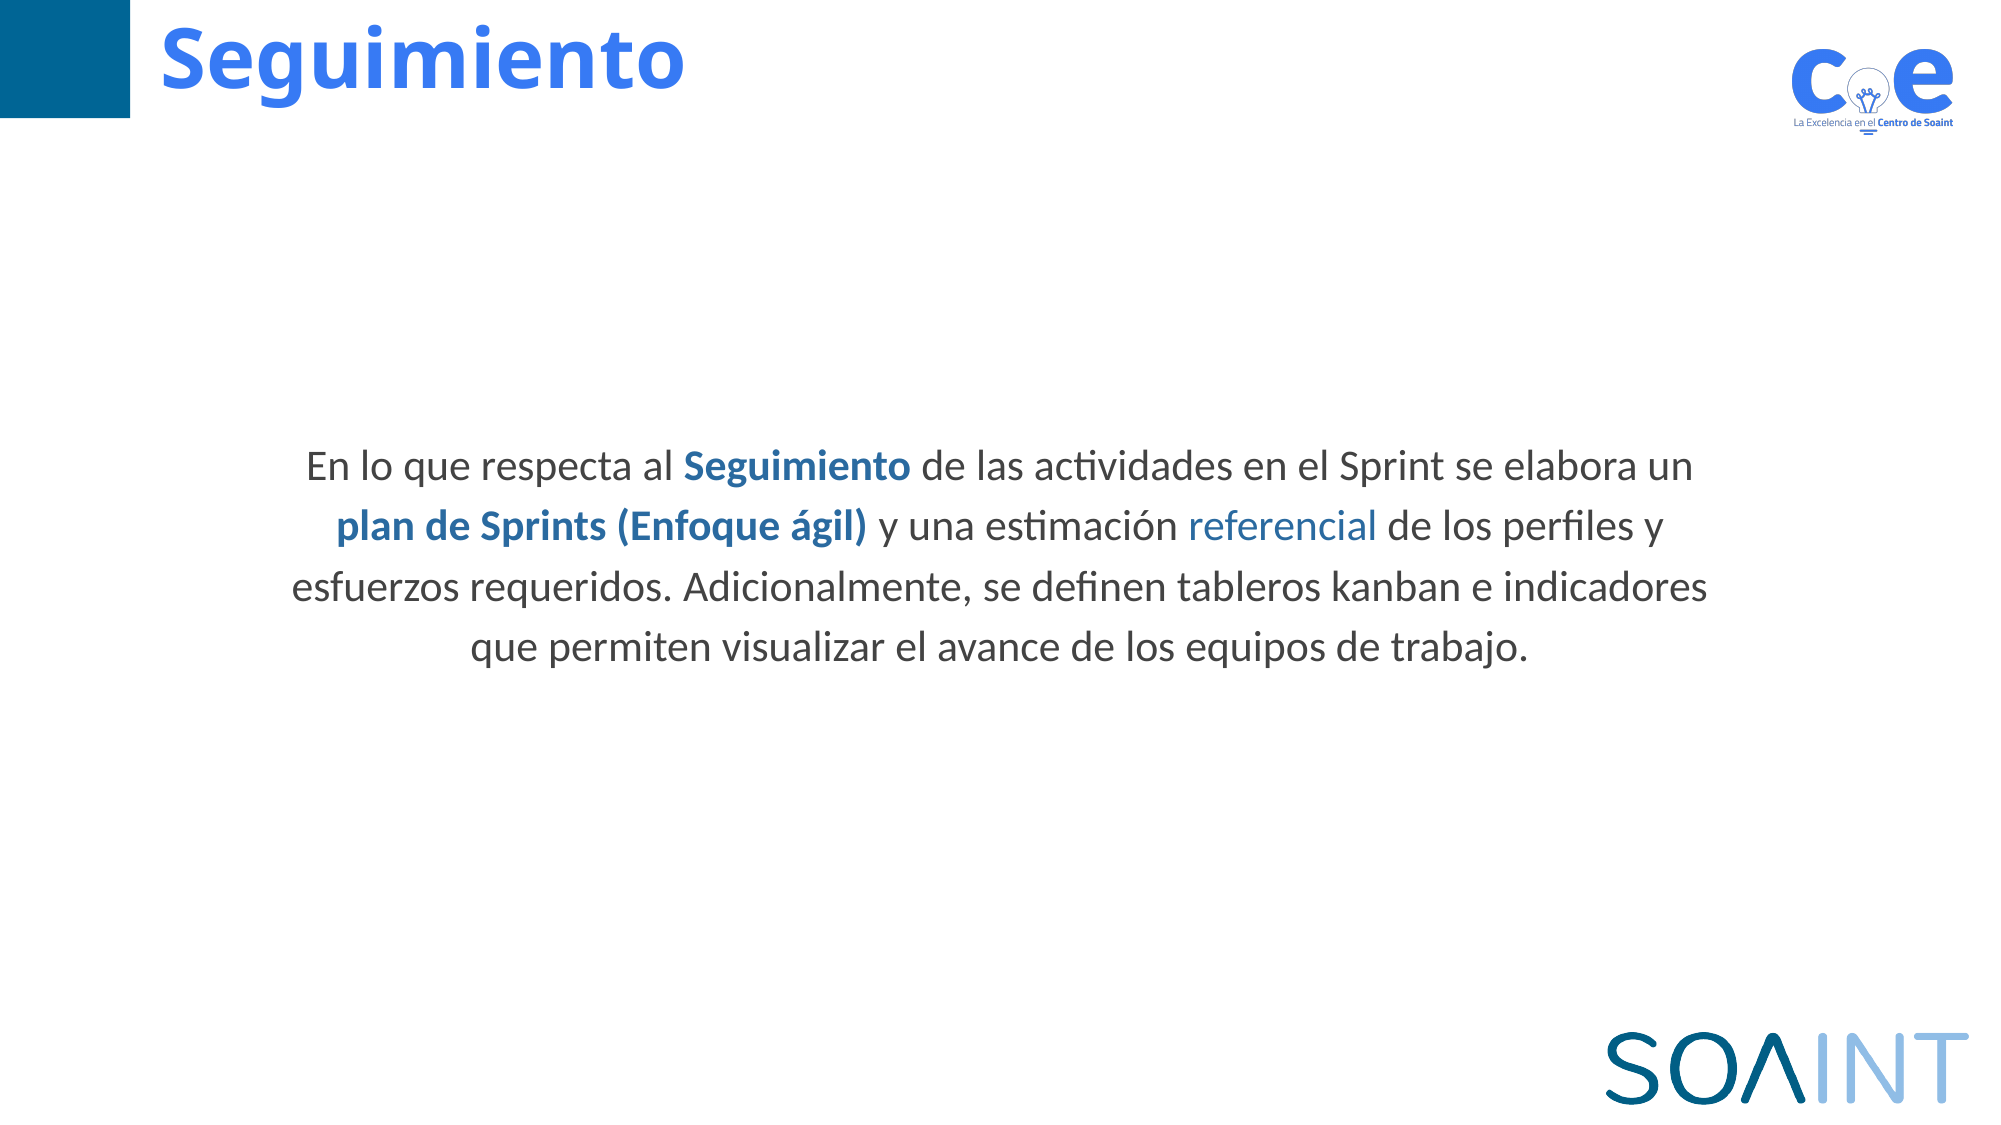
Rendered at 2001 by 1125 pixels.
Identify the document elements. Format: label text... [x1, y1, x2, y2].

picture [1605, 1032, 1648, 1097]
picture [1680, 1040, 1727, 1097]
text_box Seguimiento [138, 0, 2000, 116]
text_box [0, 0, 131, 119]
picture [1605, 1095, 1622, 1105]
picture [1713, 1032, 1969, 1105]
picture [1792, 49, 1953, 136]
text_box En lo que respecta al Seguimiento de las actividades en el Sprint se elabora un plan de Sprints (Enfoque ágil) y una estimación referencial de los perfiles y esfuerzos requeridos. Adicionalmente, se definen tableros kanban e indicadores que permiten visualizar el avance de los equipos de trabajo. [271, 408, 1729, 691]
picture [1617, 1032, 1695, 1105]
